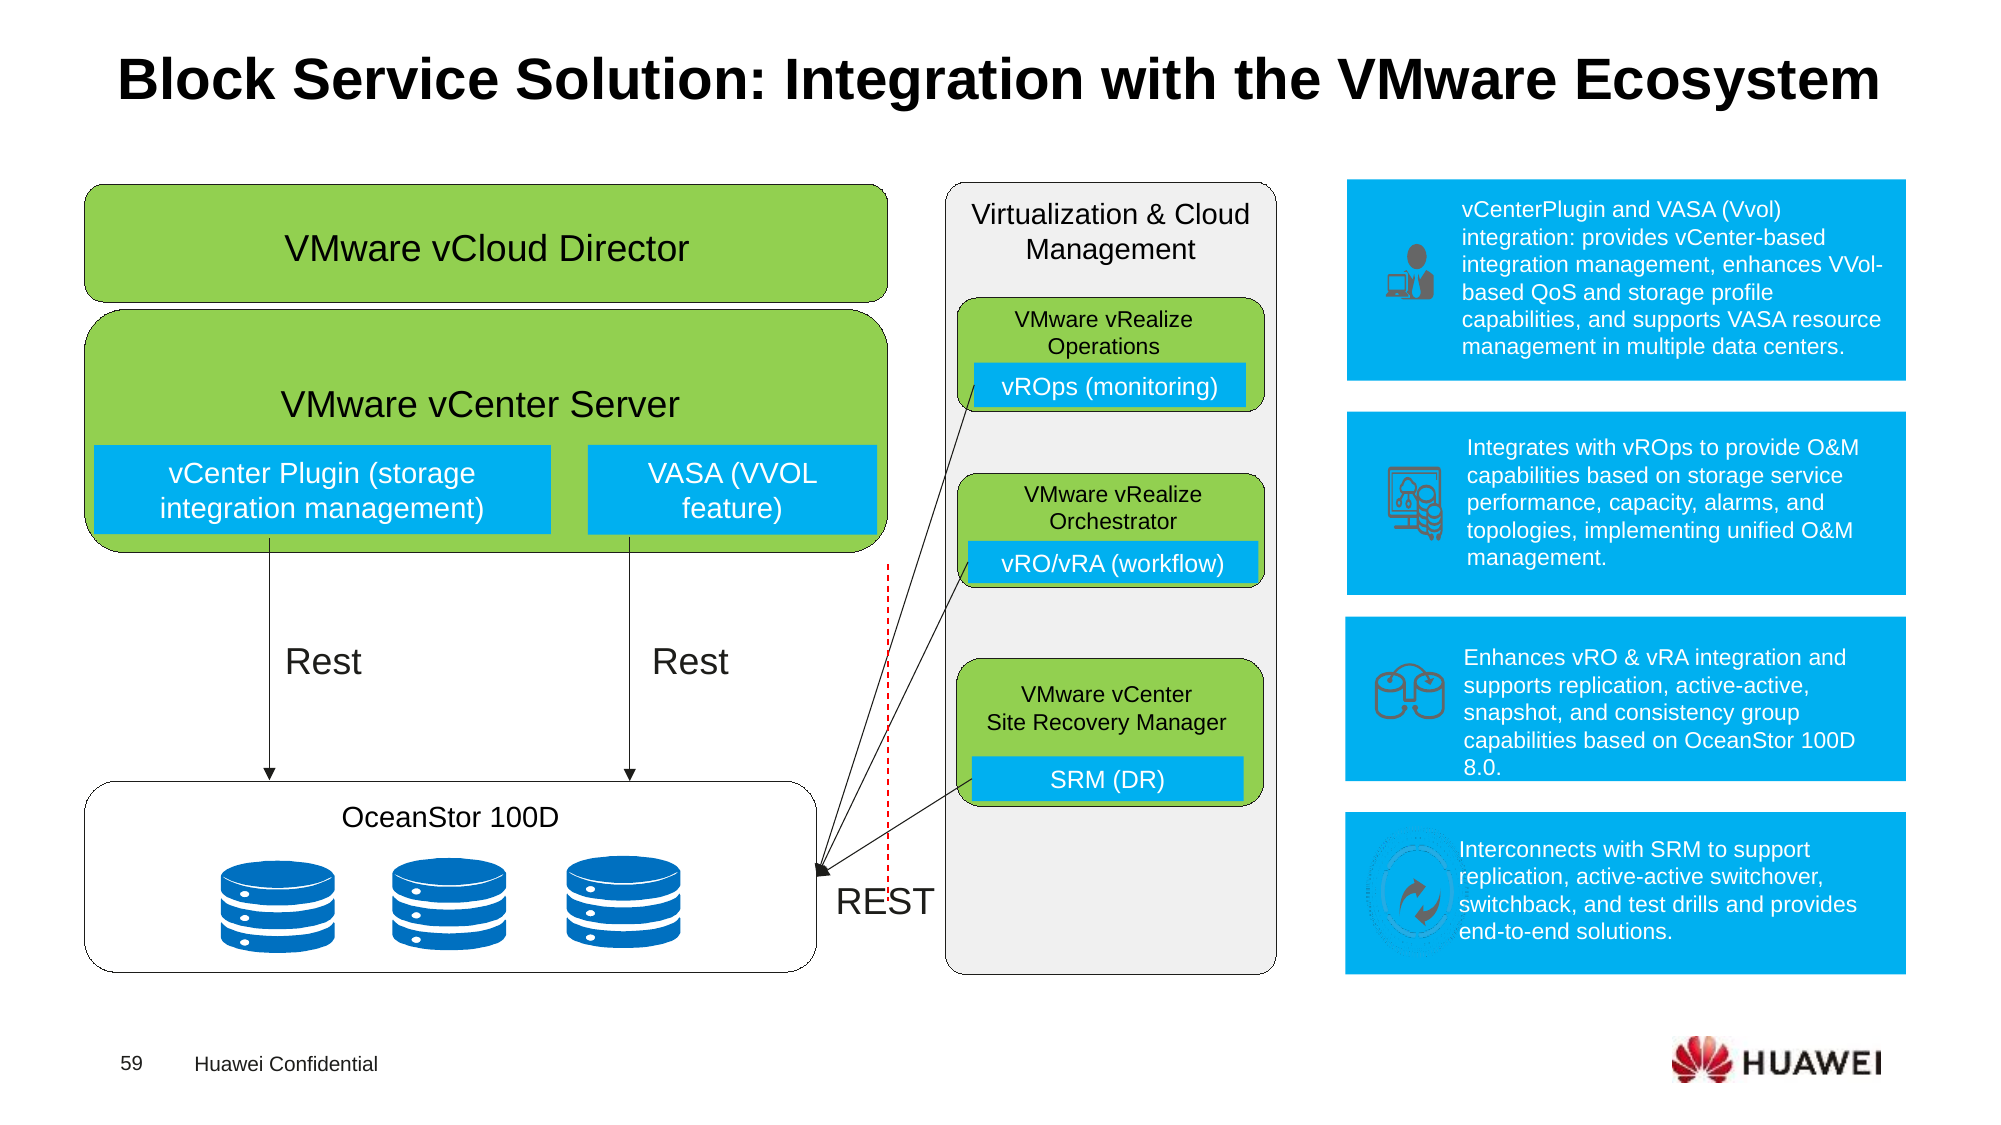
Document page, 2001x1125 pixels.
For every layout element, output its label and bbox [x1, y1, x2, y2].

text_box [84, 178, 1907, 1011]
picture [1672, 1036, 1881, 1083]
text_box [101, 41, 1919, 123]
